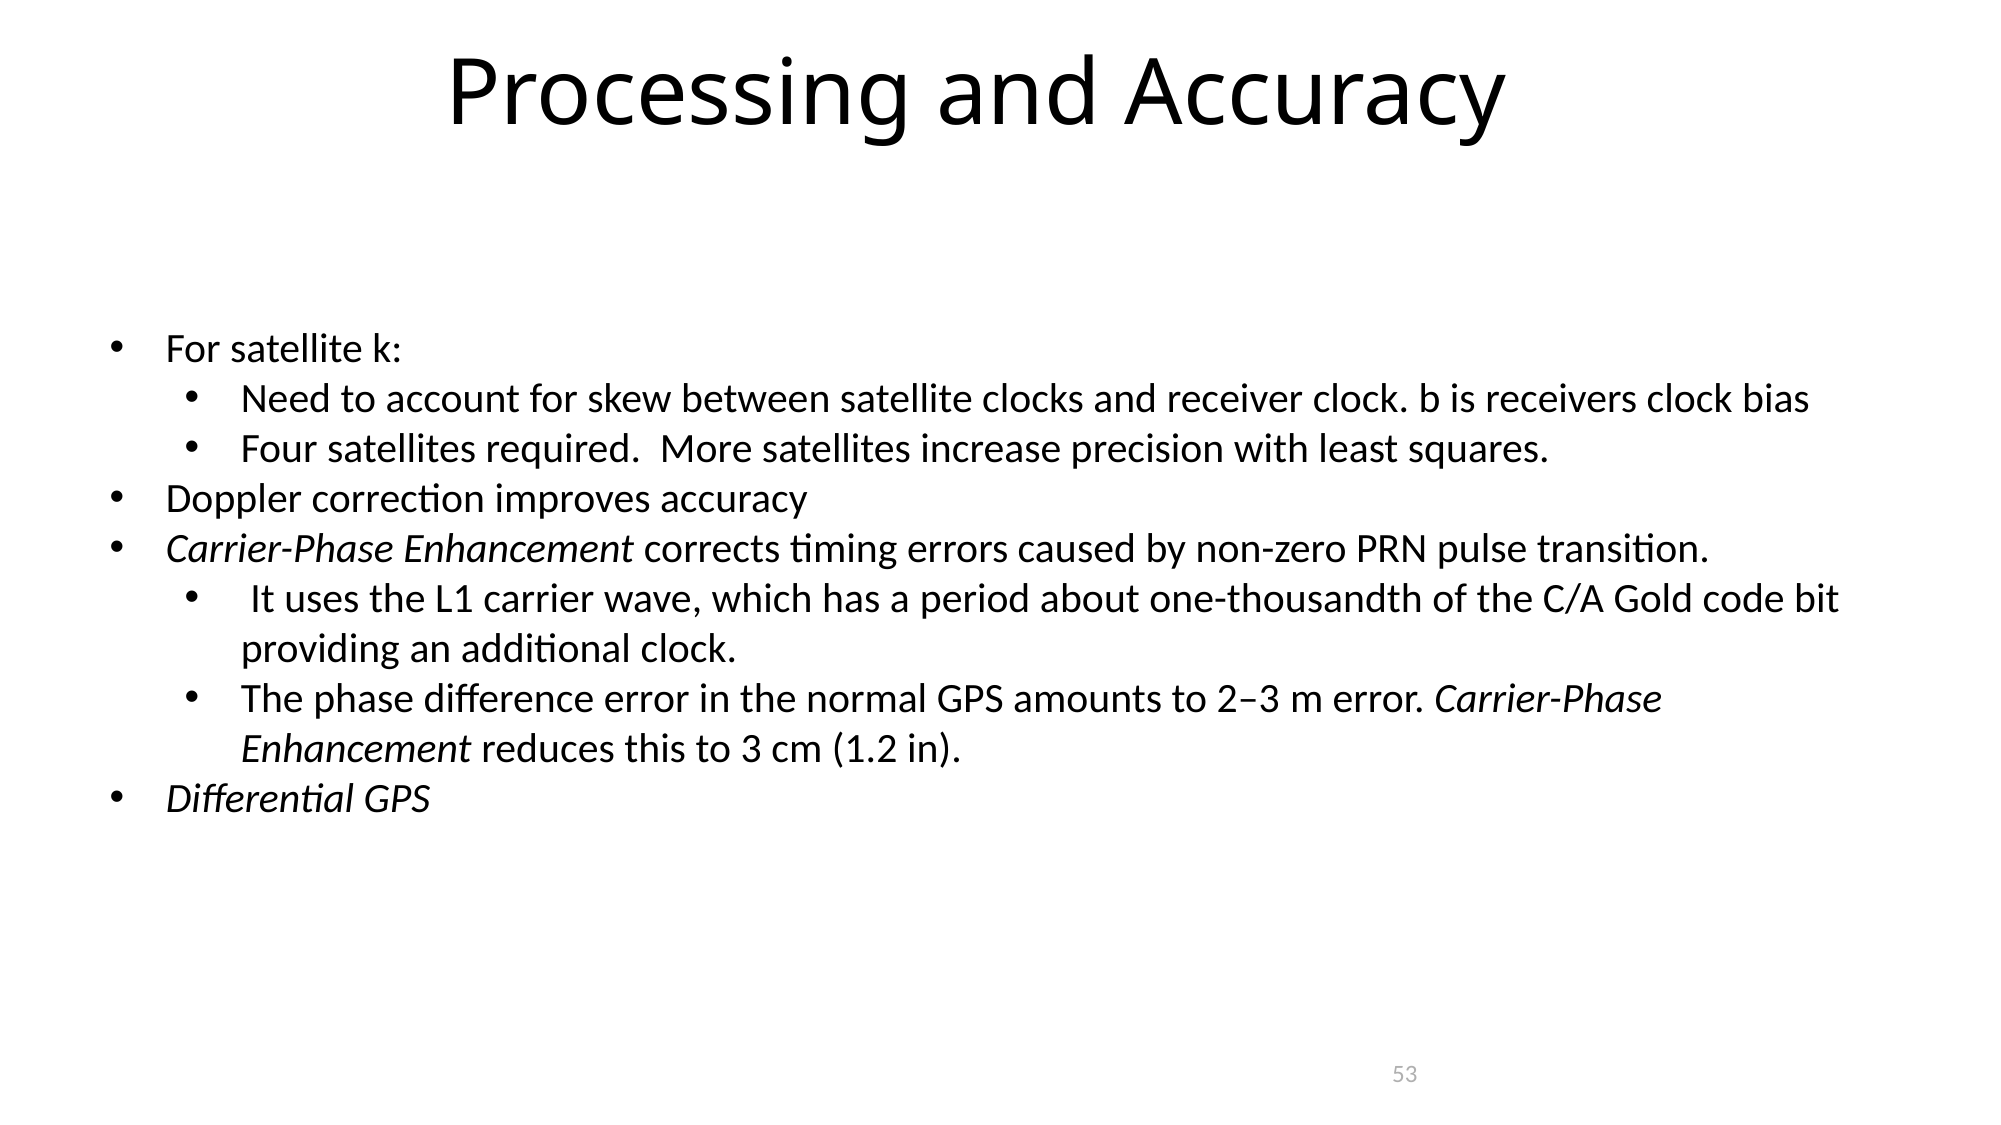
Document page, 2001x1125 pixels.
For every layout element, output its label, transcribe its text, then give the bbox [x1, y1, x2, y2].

slide_number 53 [1074, 738, 1425, 1125]
text_box Processing and Accuracy [30, 25, 1922, 151]
